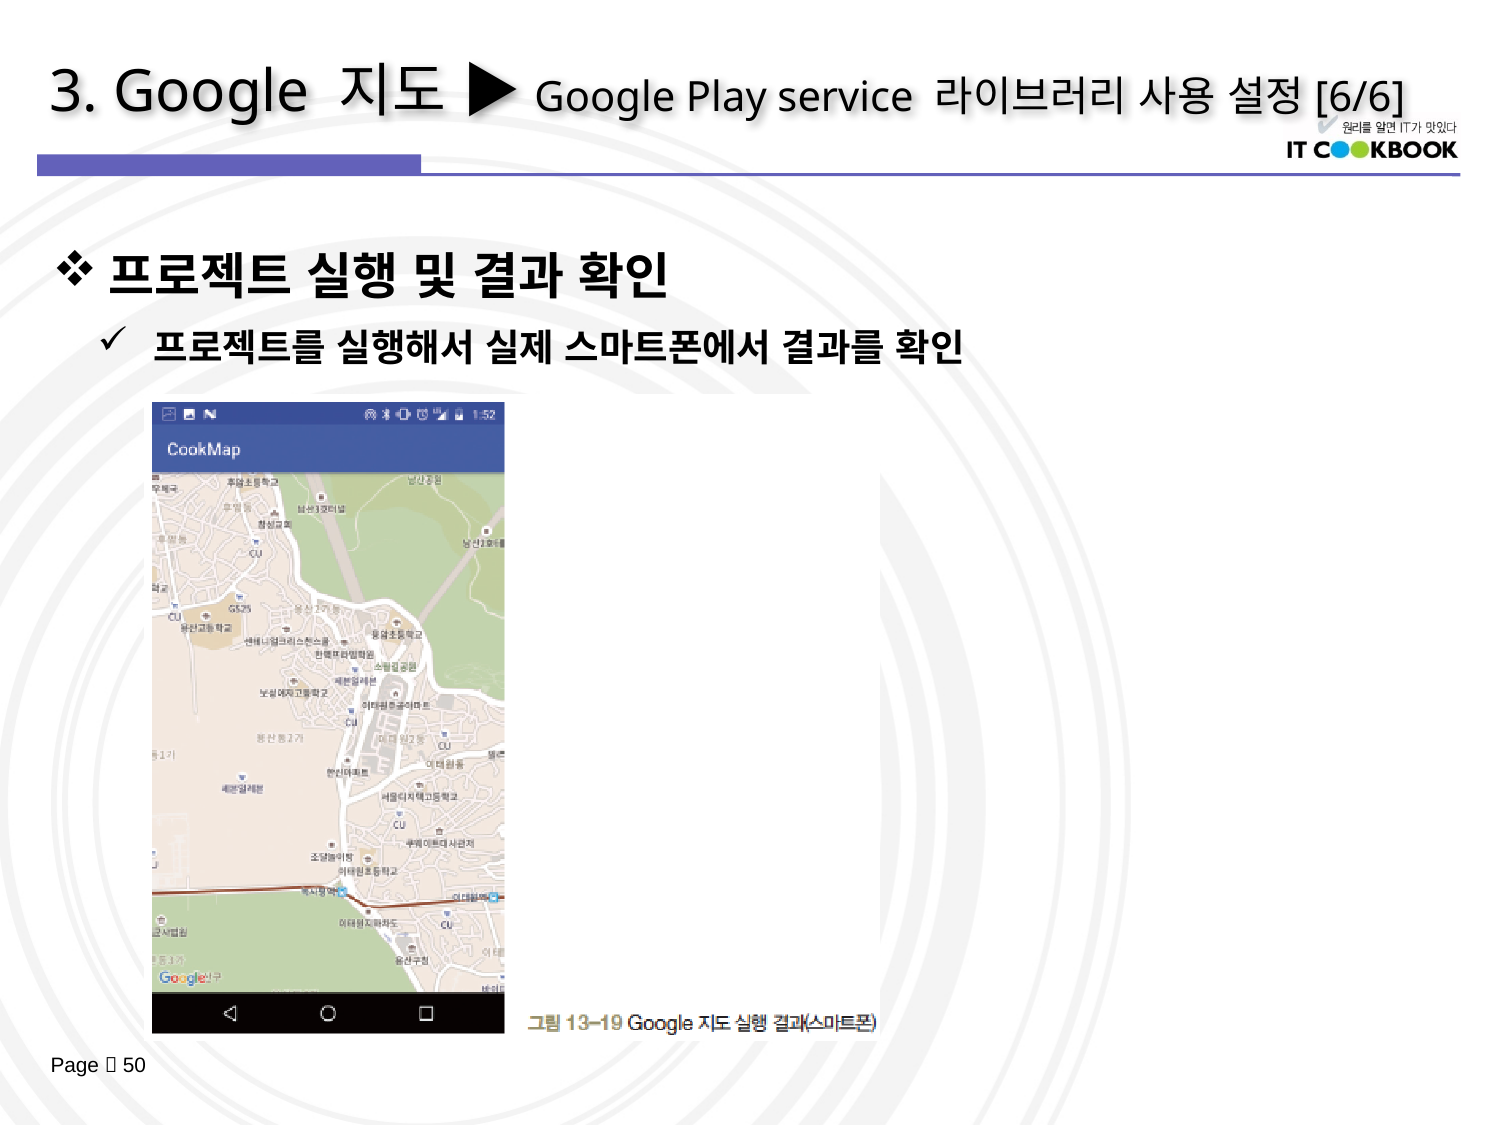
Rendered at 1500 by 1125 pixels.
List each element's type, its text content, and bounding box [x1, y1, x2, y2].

title 3. Google 지도 ▶Google Play service 라이브러리 사용 설정[6/6] [48, 53, 1500, 161]
list 프로젝트 실행 및 결과 확인 프로젝트를 실행해서 실제 스마트폰에서 결과를 확인 [8, 243, 1480, 1031]
picture [0, 35, 1500, 1125]
